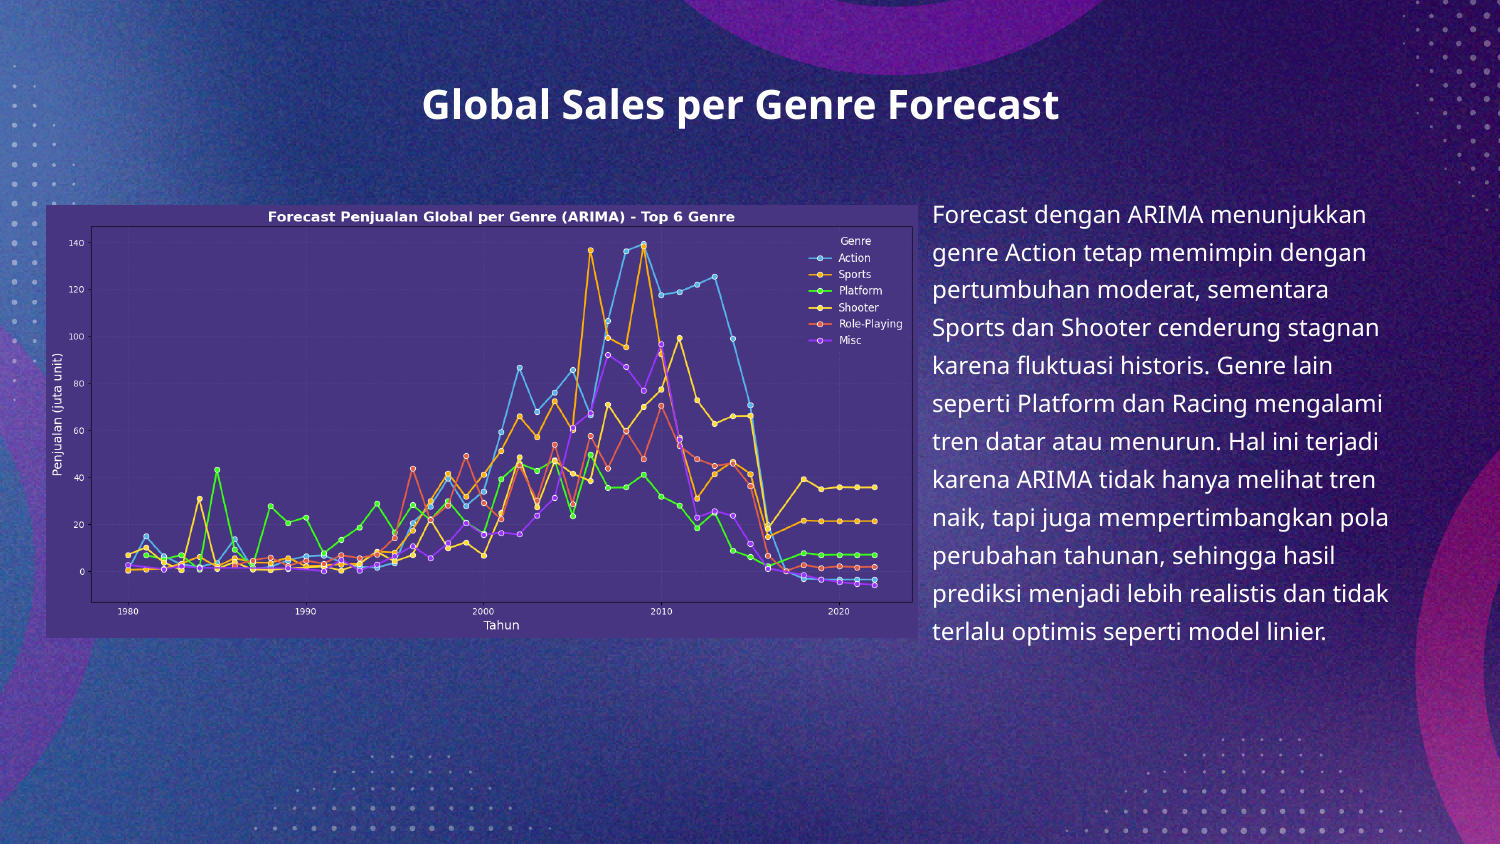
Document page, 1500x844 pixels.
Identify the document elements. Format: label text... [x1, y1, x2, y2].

text_box Forecast dengan ARIMA menunjukkan genre Action tetap memimpin dengan pertumbuhan moderat, sementara Sports dan Shooter cenderung stagnan karena fluktuasi historis. Genre lain seperti Platform dan Racing mengalami tren datar atau menurun. Hal ini terjadi karena ARIMA tidak hanya melihat tren naik, tapi juga mempertimbangkan pola perubahan tahunan, sehingga hasil prediksi menjadi lebih realistis dan tidak terlalu optimis seperti model linier. [861, 177, 1460, 702]
title Global Sales per Genre Forecast [109, 52, 1373, 147]
picture [46, 205, 918, 639]
